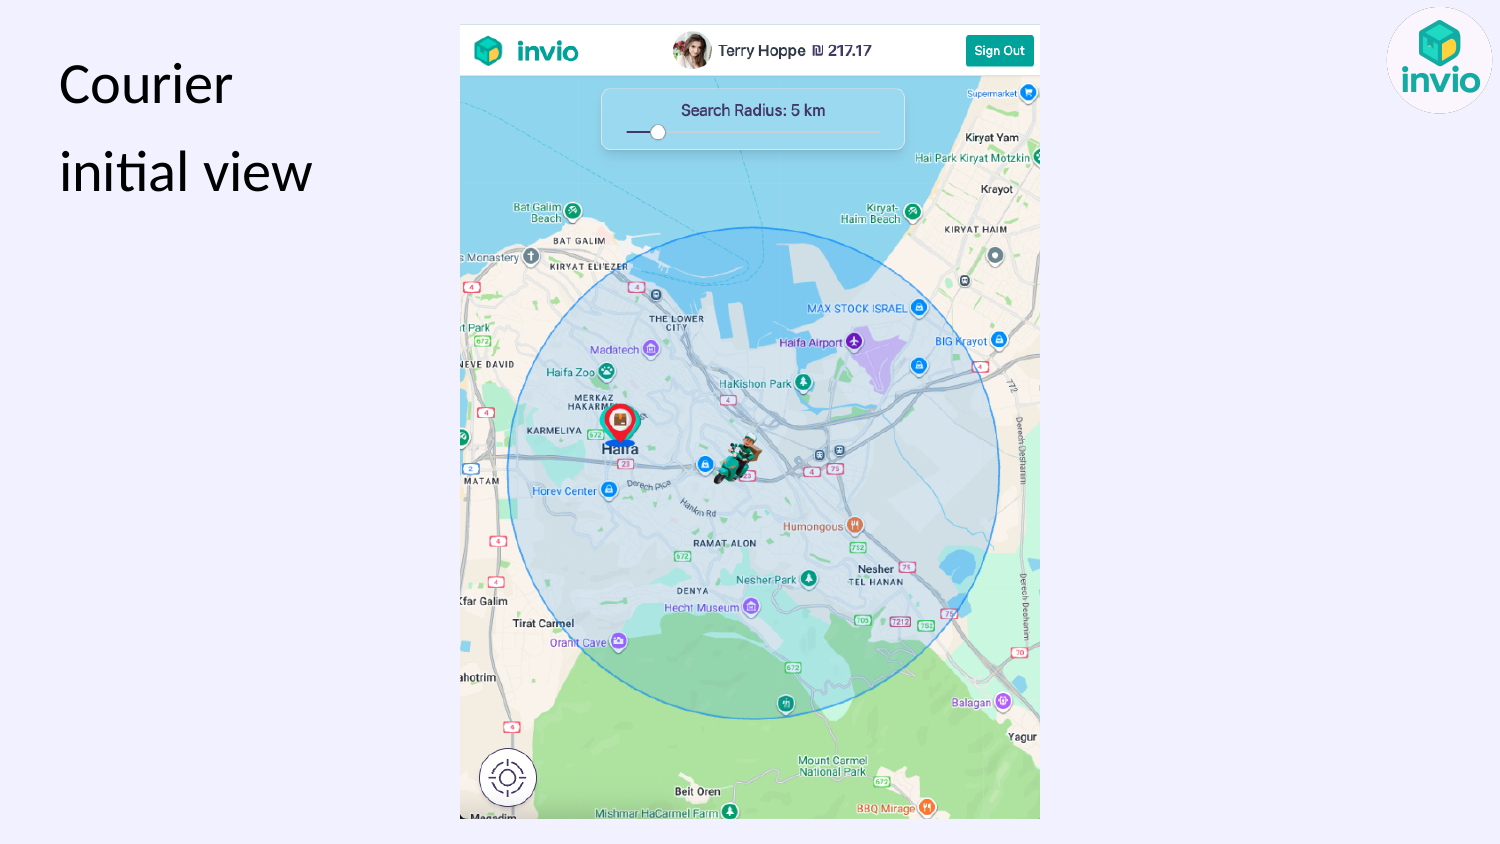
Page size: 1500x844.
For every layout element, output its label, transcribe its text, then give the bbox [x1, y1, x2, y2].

title Courier [49, 11, 397, 115]
picture [460, 24, 1040, 819]
picture [1378, 0, 1500, 116]
title initial view [49, 115, 397, 231]
